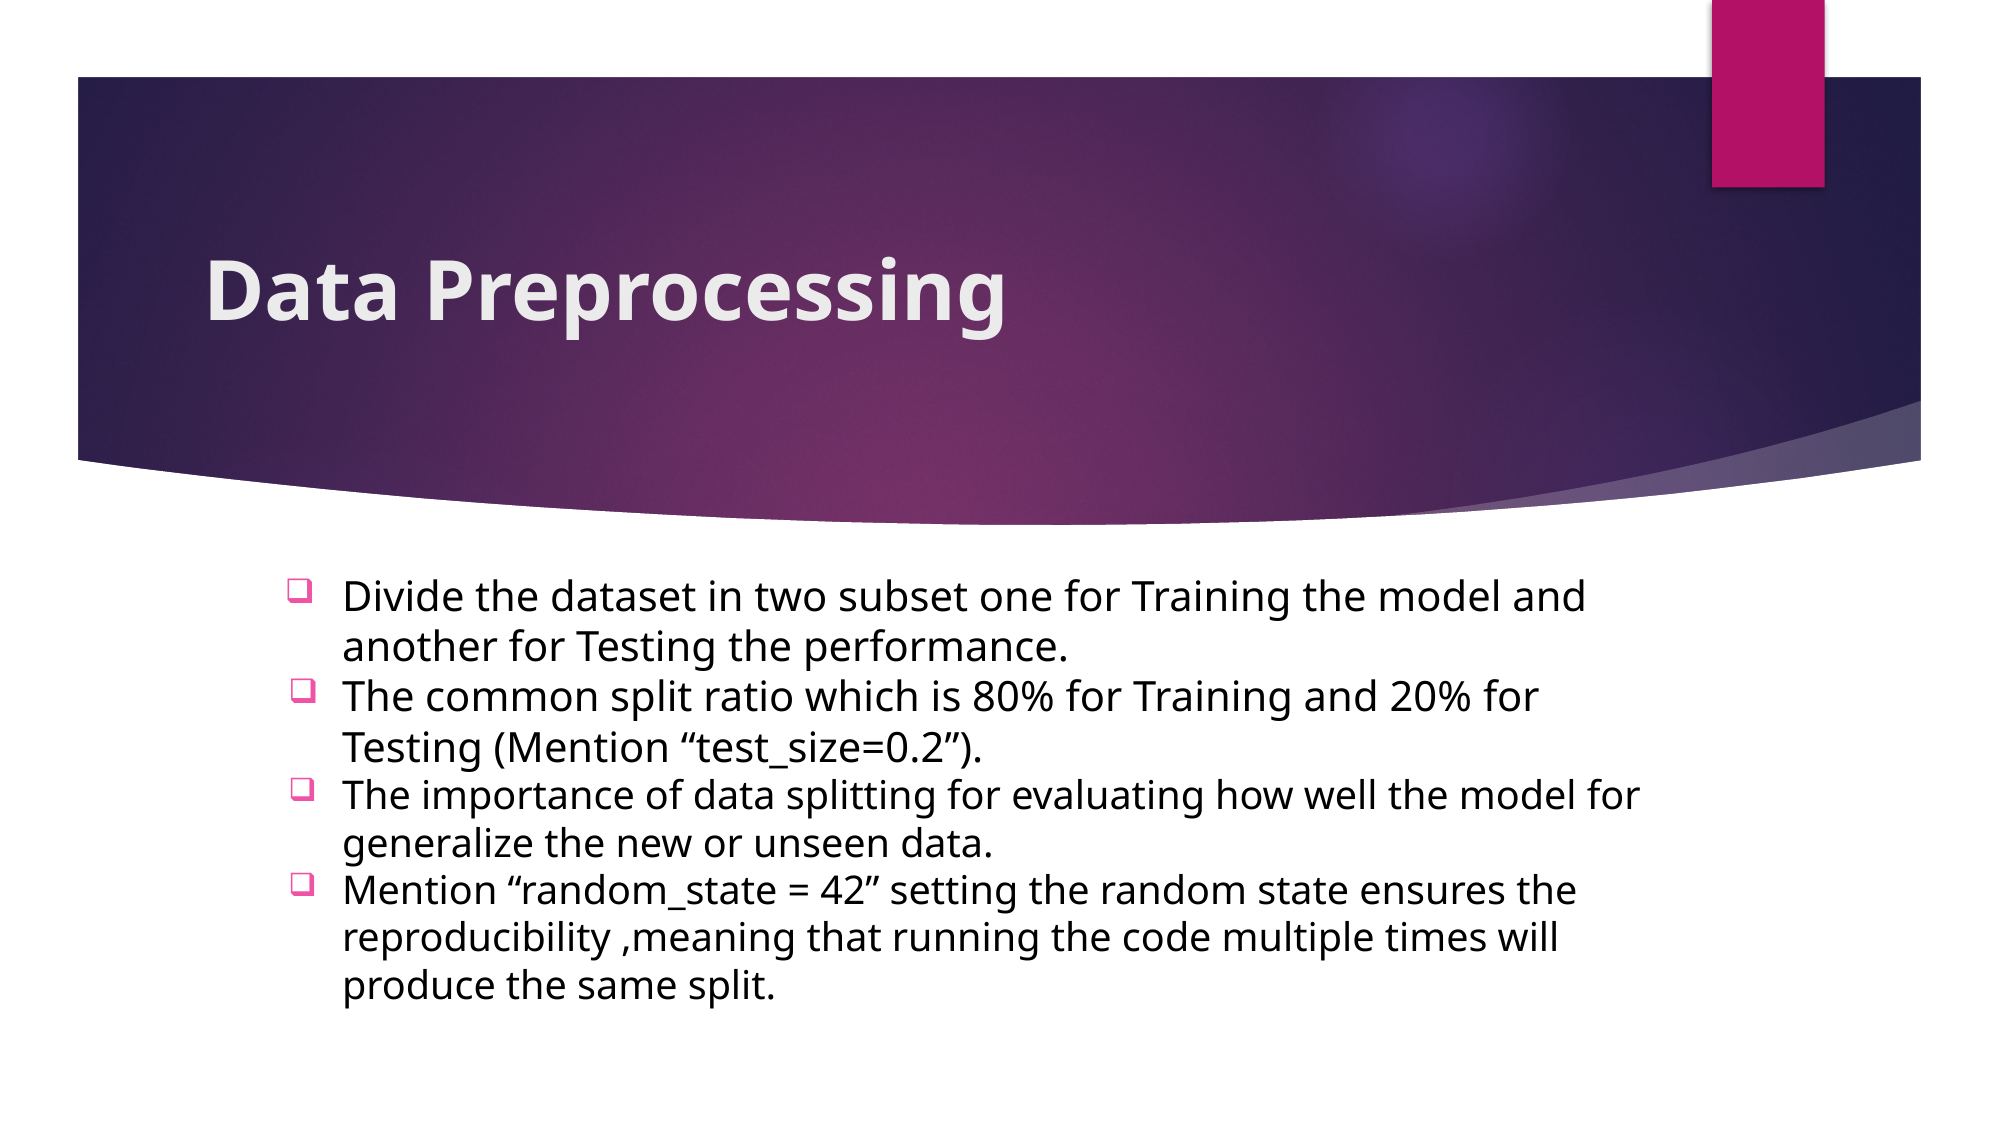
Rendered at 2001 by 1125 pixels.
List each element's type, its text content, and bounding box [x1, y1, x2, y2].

title Data Preprocessing [188, 174, 1638, 400]
picture [79, 78, 1920, 525]
list Divide the dataset in two subset one for Training the model and another for Testing the performance. The common split ratio which is 80% for Training and 20% for Testing (Mention “test_size=0.2”). The importance of data splitting for evaluating how well the model for generalize the new or unseen data. Mention “random_state = 42” setting the random state ensures the reproducibility ,meaning that running the code multiple times will produce the same split. [251, 562, 1700, 1034]
